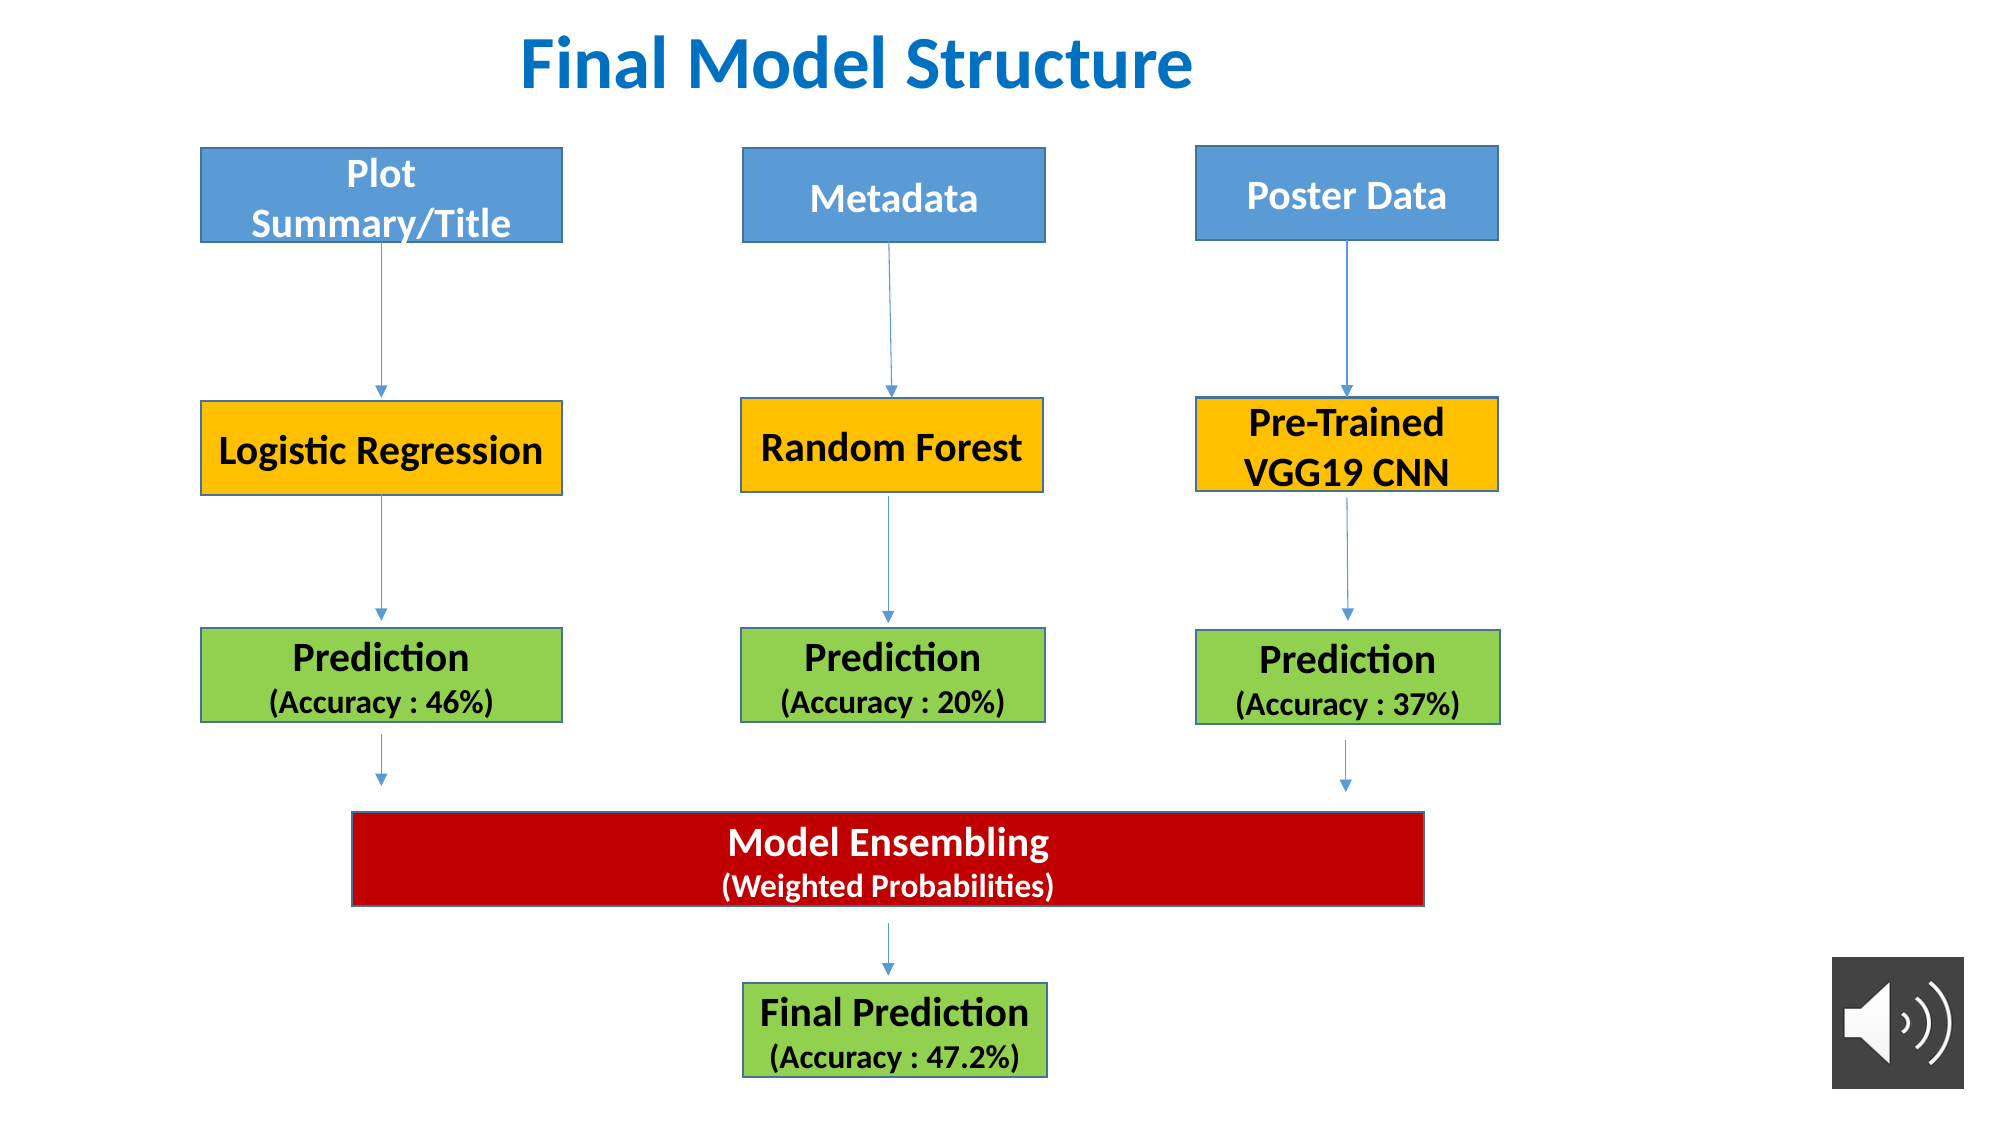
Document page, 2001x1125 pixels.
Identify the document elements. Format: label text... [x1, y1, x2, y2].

picture [1831, 956, 1965, 1090]
text_box Pre-Trained VGG19 CNN [1195, 396, 1499, 492]
text_box Random Forest [740, 397, 1044, 493]
text_box Prediction (Accuracy : 20%) [740, 627, 1046, 723]
text_box Prediction (Accuracy : 46%) [200, 627, 563, 723]
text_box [888, 209, 892, 398]
text_box Model Ensembling (Weighted Probabilities) [351, 811, 1425, 907]
subtitle Final Model Structure [108, 16, 1609, 288]
text_box Final Prediction (Accuracy : 47.2%) [742, 982, 1048, 1078]
text_box Prediction (Accuracy : 37%) [1195, 629, 1501, 725]
text_box Logistic Regression [200, 400, 563, 496]
